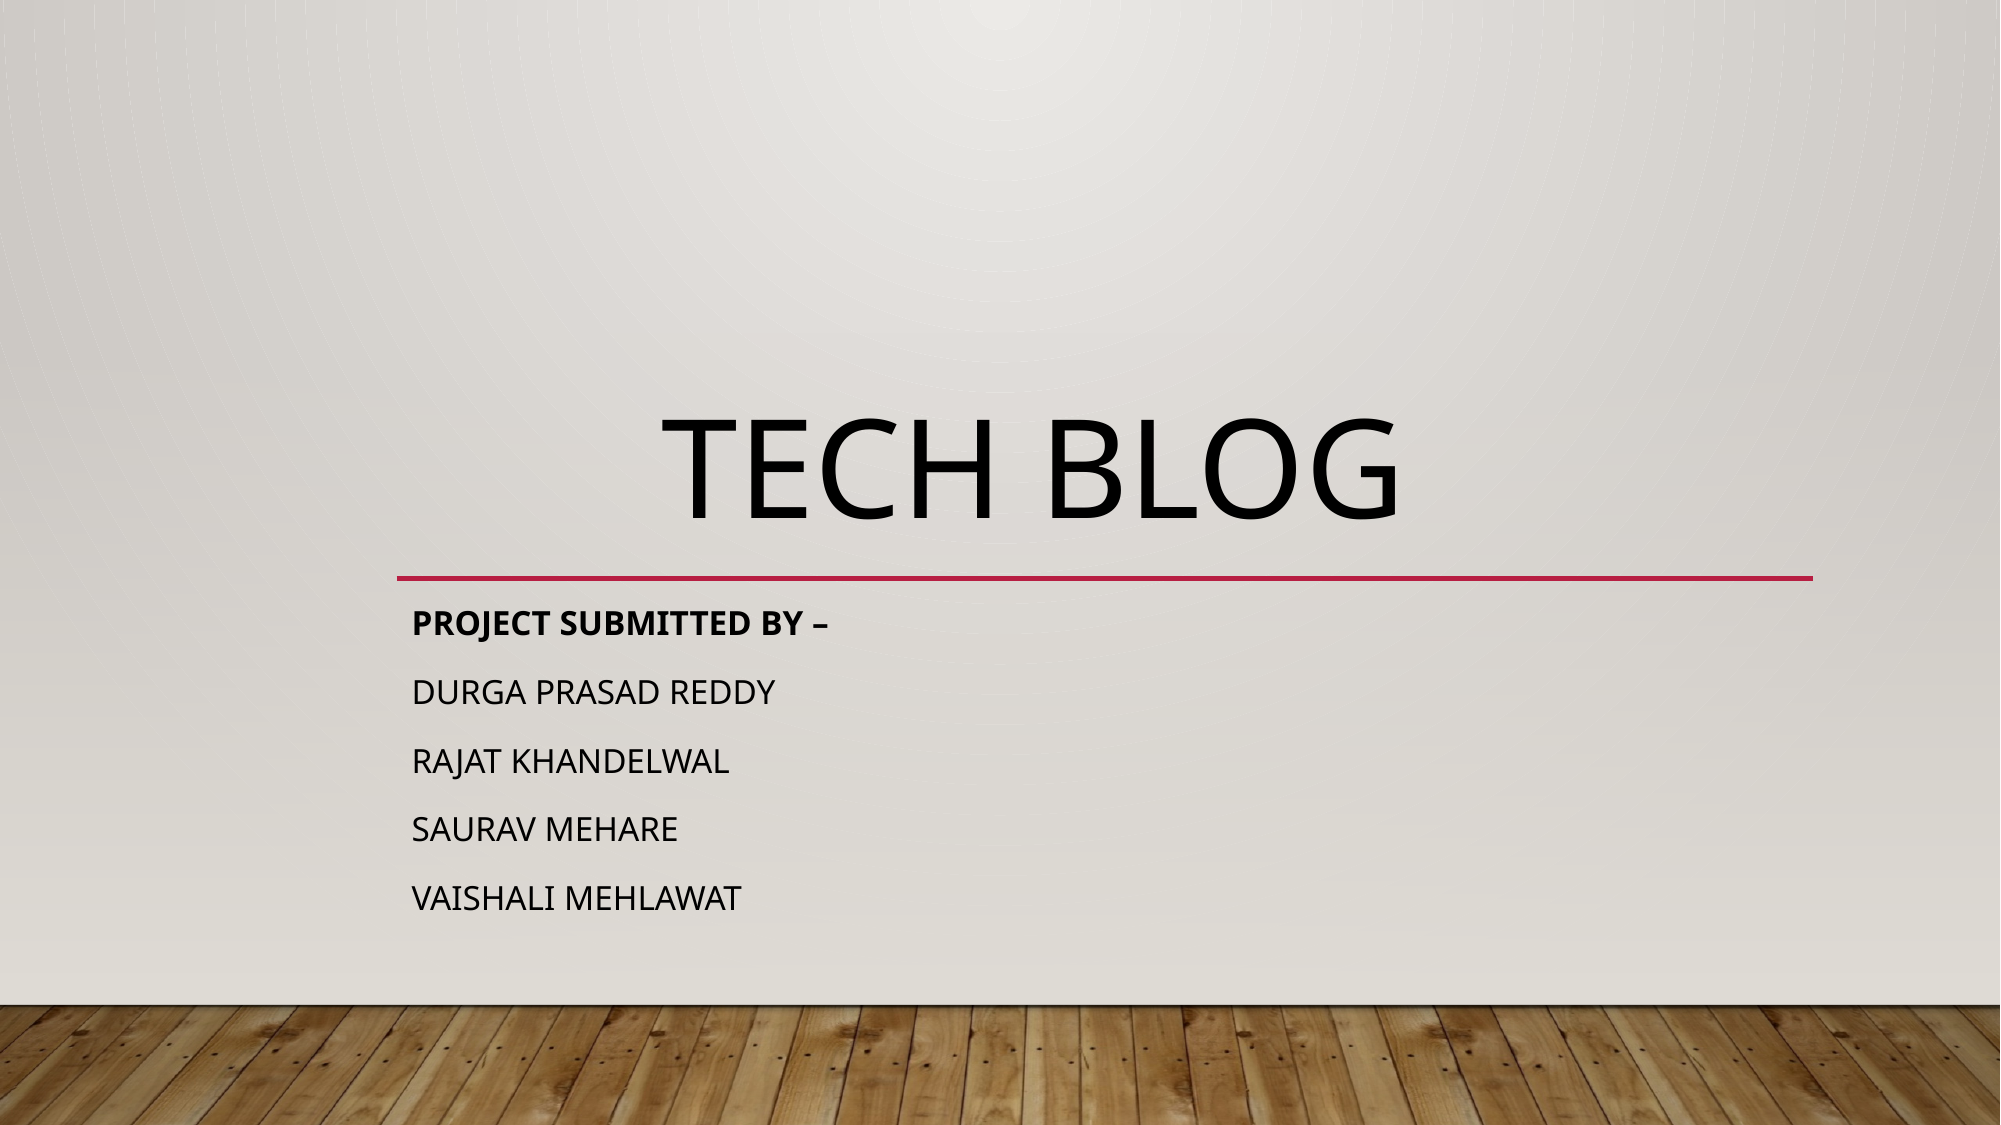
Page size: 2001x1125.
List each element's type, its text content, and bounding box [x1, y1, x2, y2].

picture [0, 1005, 2000, 1125]
subtitle Project Submitted BY – Durga PRASAD Reddy Rajat KhANDelwal Saurav Mehare Vaishali Mehlawat [396, 579, 1814, 740]
title TECH BLOG [396, 131, 1814, 549]
